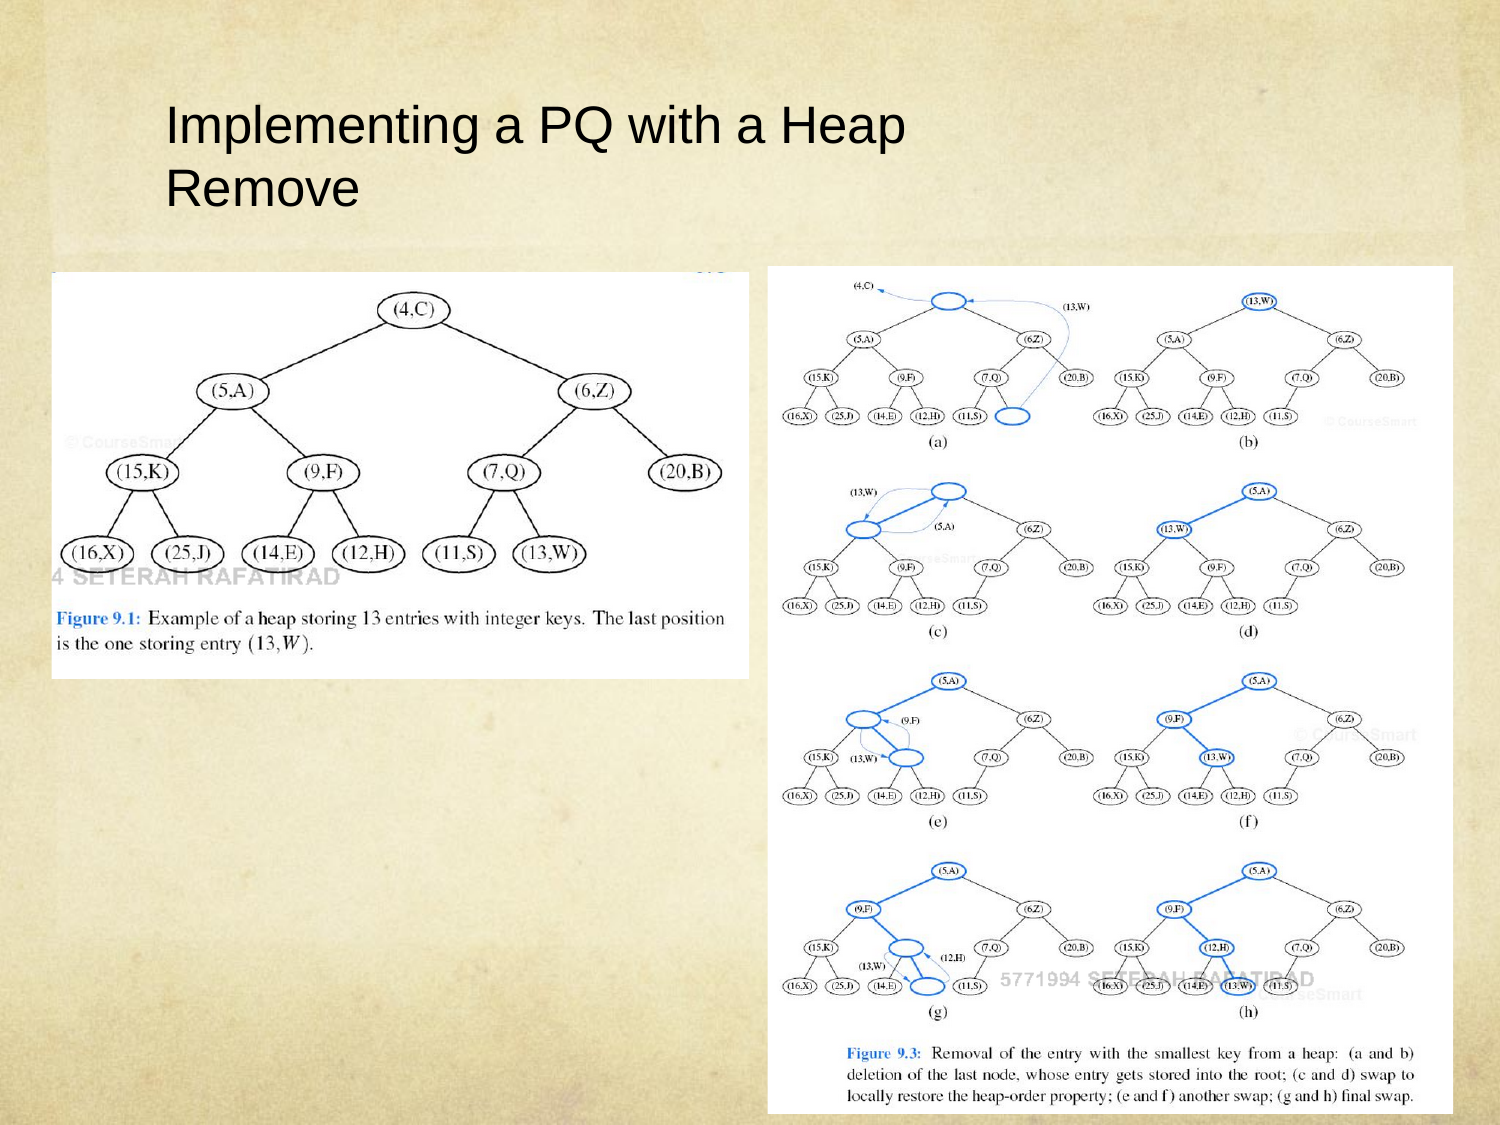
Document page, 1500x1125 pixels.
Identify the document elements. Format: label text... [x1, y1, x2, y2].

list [767, 266, 1454, 1115]
title Implementing a PQ with a Heap Remove [150, 82, 1454, 225]
picture [0, 0, 1500, 1125]
